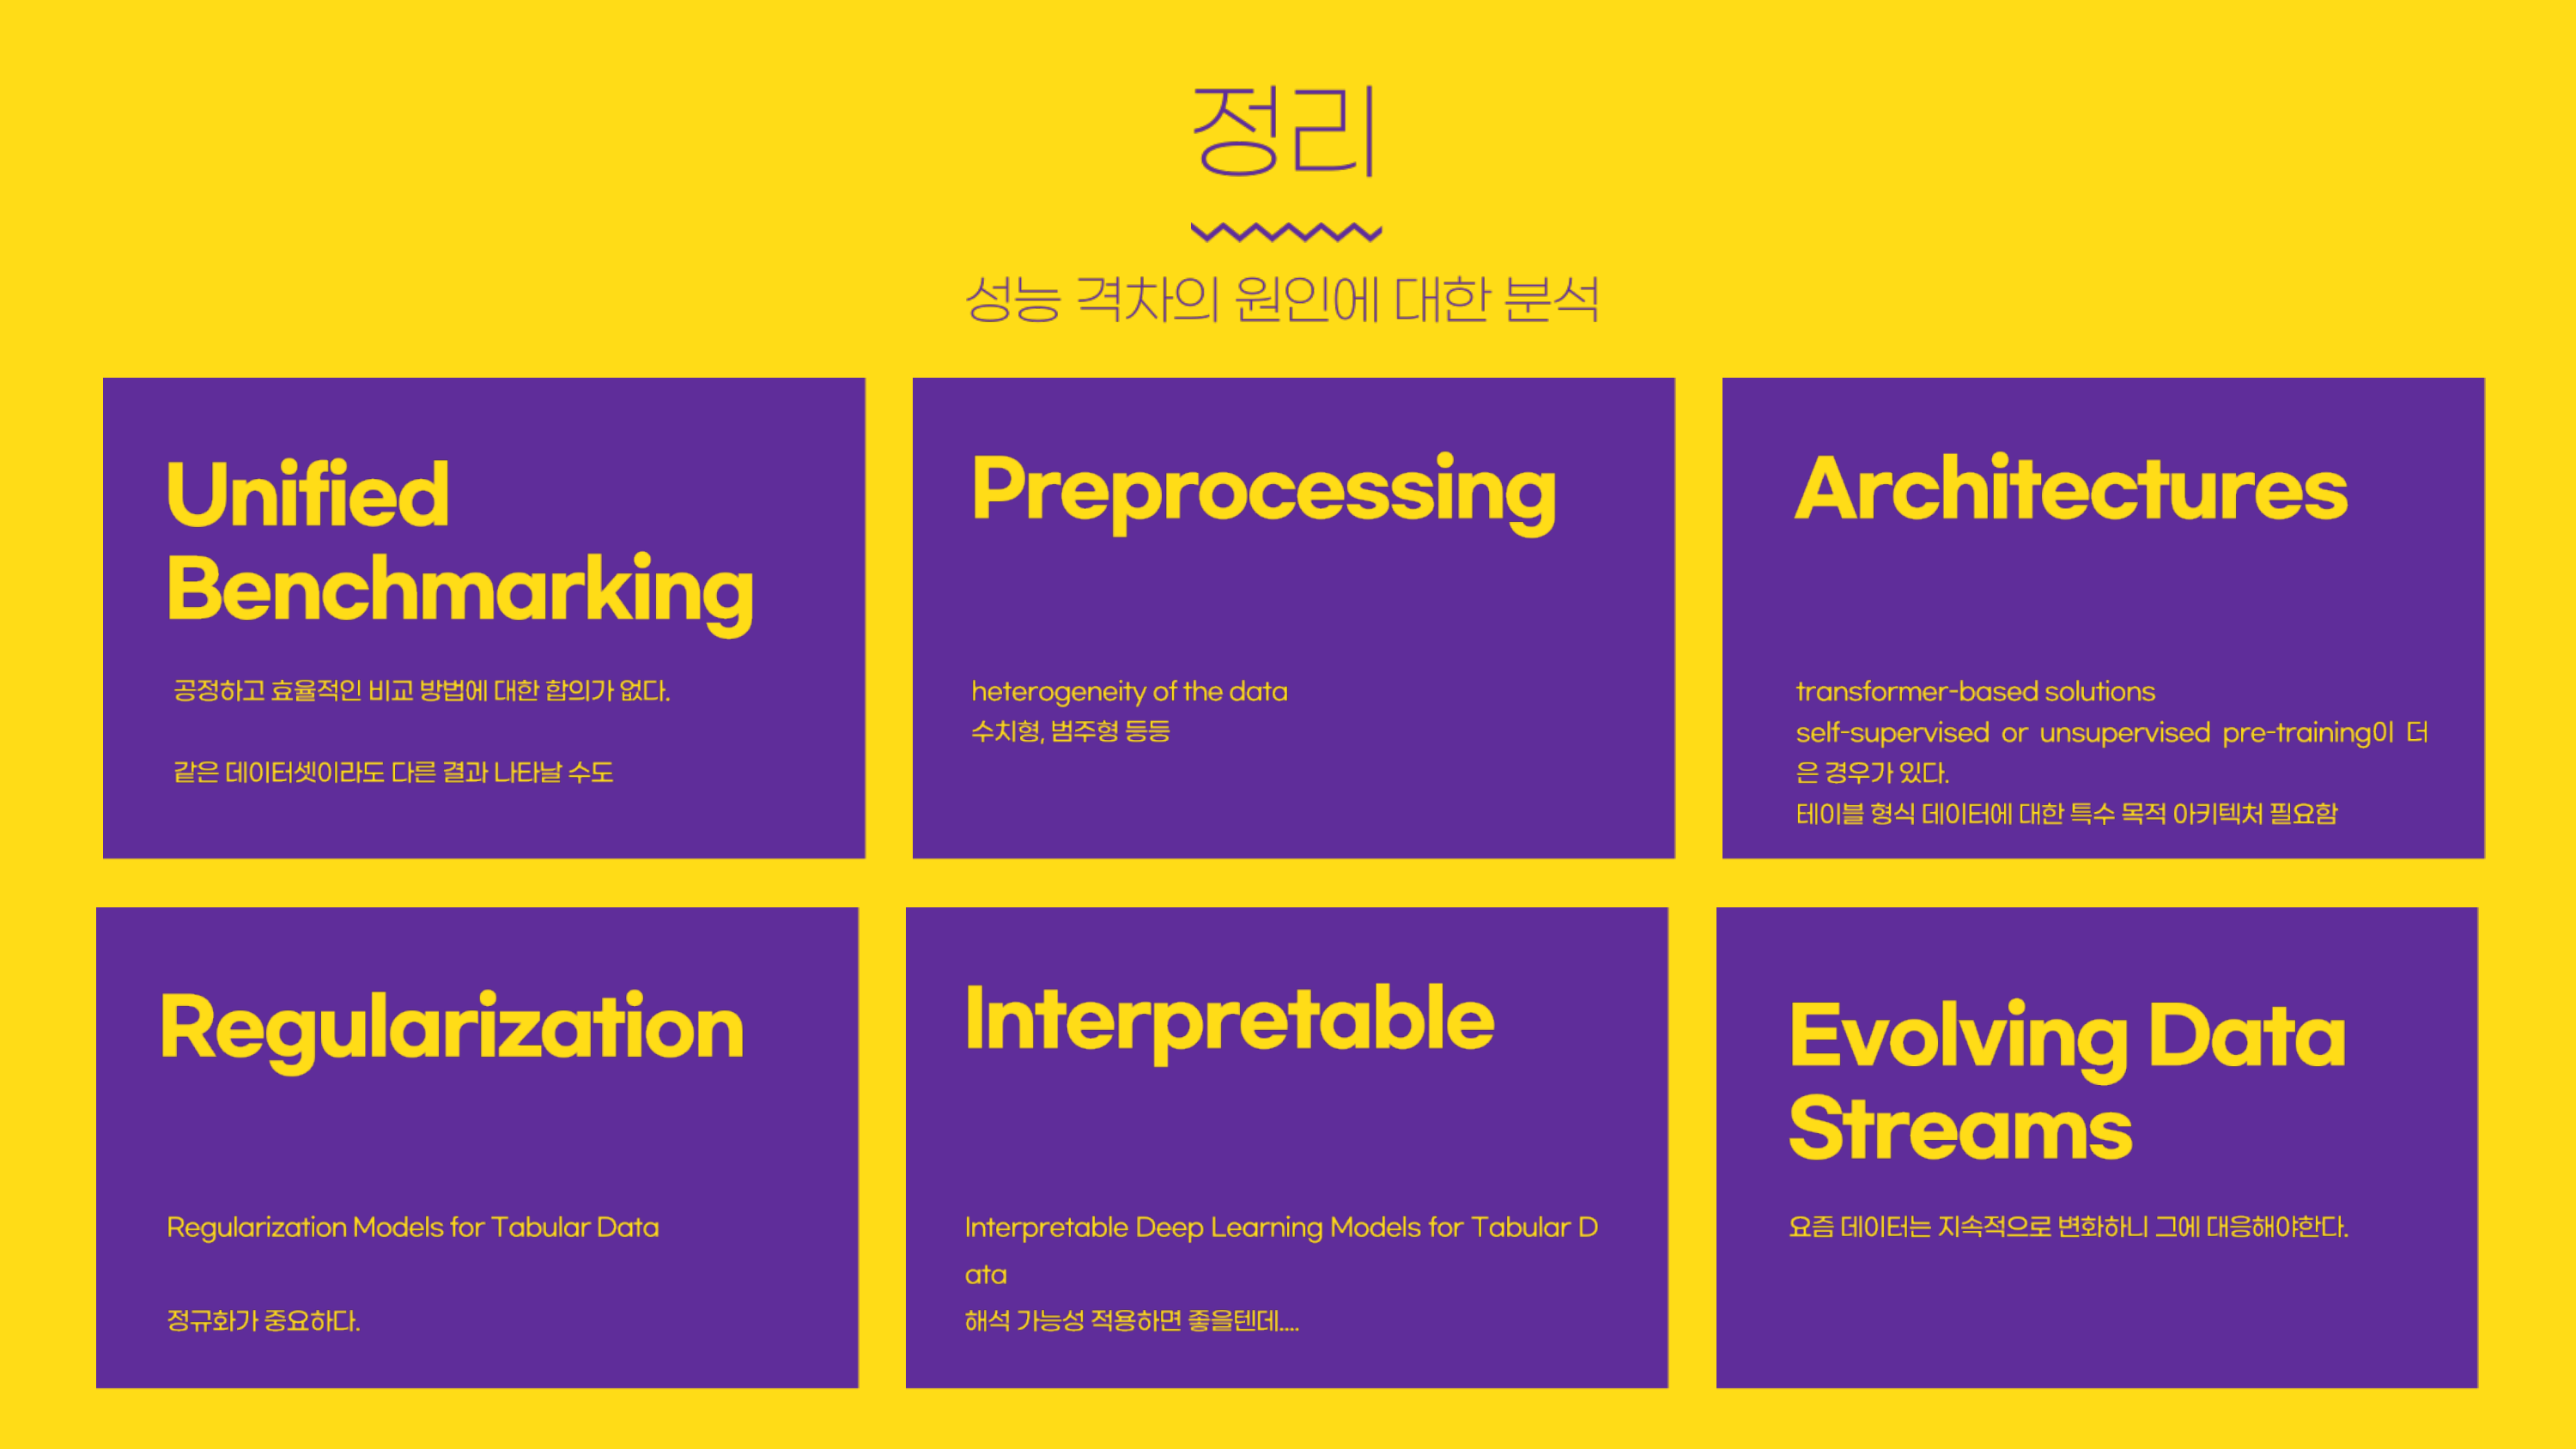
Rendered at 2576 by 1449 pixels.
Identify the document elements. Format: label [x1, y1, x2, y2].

picture [163, 1203, 674, 1351]
picture [968, 673, 1301, 761]
picture [145, 960, 778, 1114]
picture [152, 436, 790, 803]
picture [1790, 673, 2445, 843]
text_box [913, 377, 1676, 860]
text_box [1716, 906, 2480, 1390]
text_box [102, 377, 866, 860]
text_box [1722, 377, 2486, 860]
picture [922, 260, 1623, 349]
picture [1780, 430, 2380, 555]
picture [908, 52, 1423, 227]
picture [1775, 960, 2381, 1197]
picture [957, 430, 1590, 576]
text_box [96, 906, 860, 1390]
picture [1785, 1203, 2361, 1257]
text_box [1190, 222, 1383, 244]
picture [951, 960, 1525, 1104]
text_box [906, 906, 1669, 1390]
picture [960, 1203, 1614, 1351]
